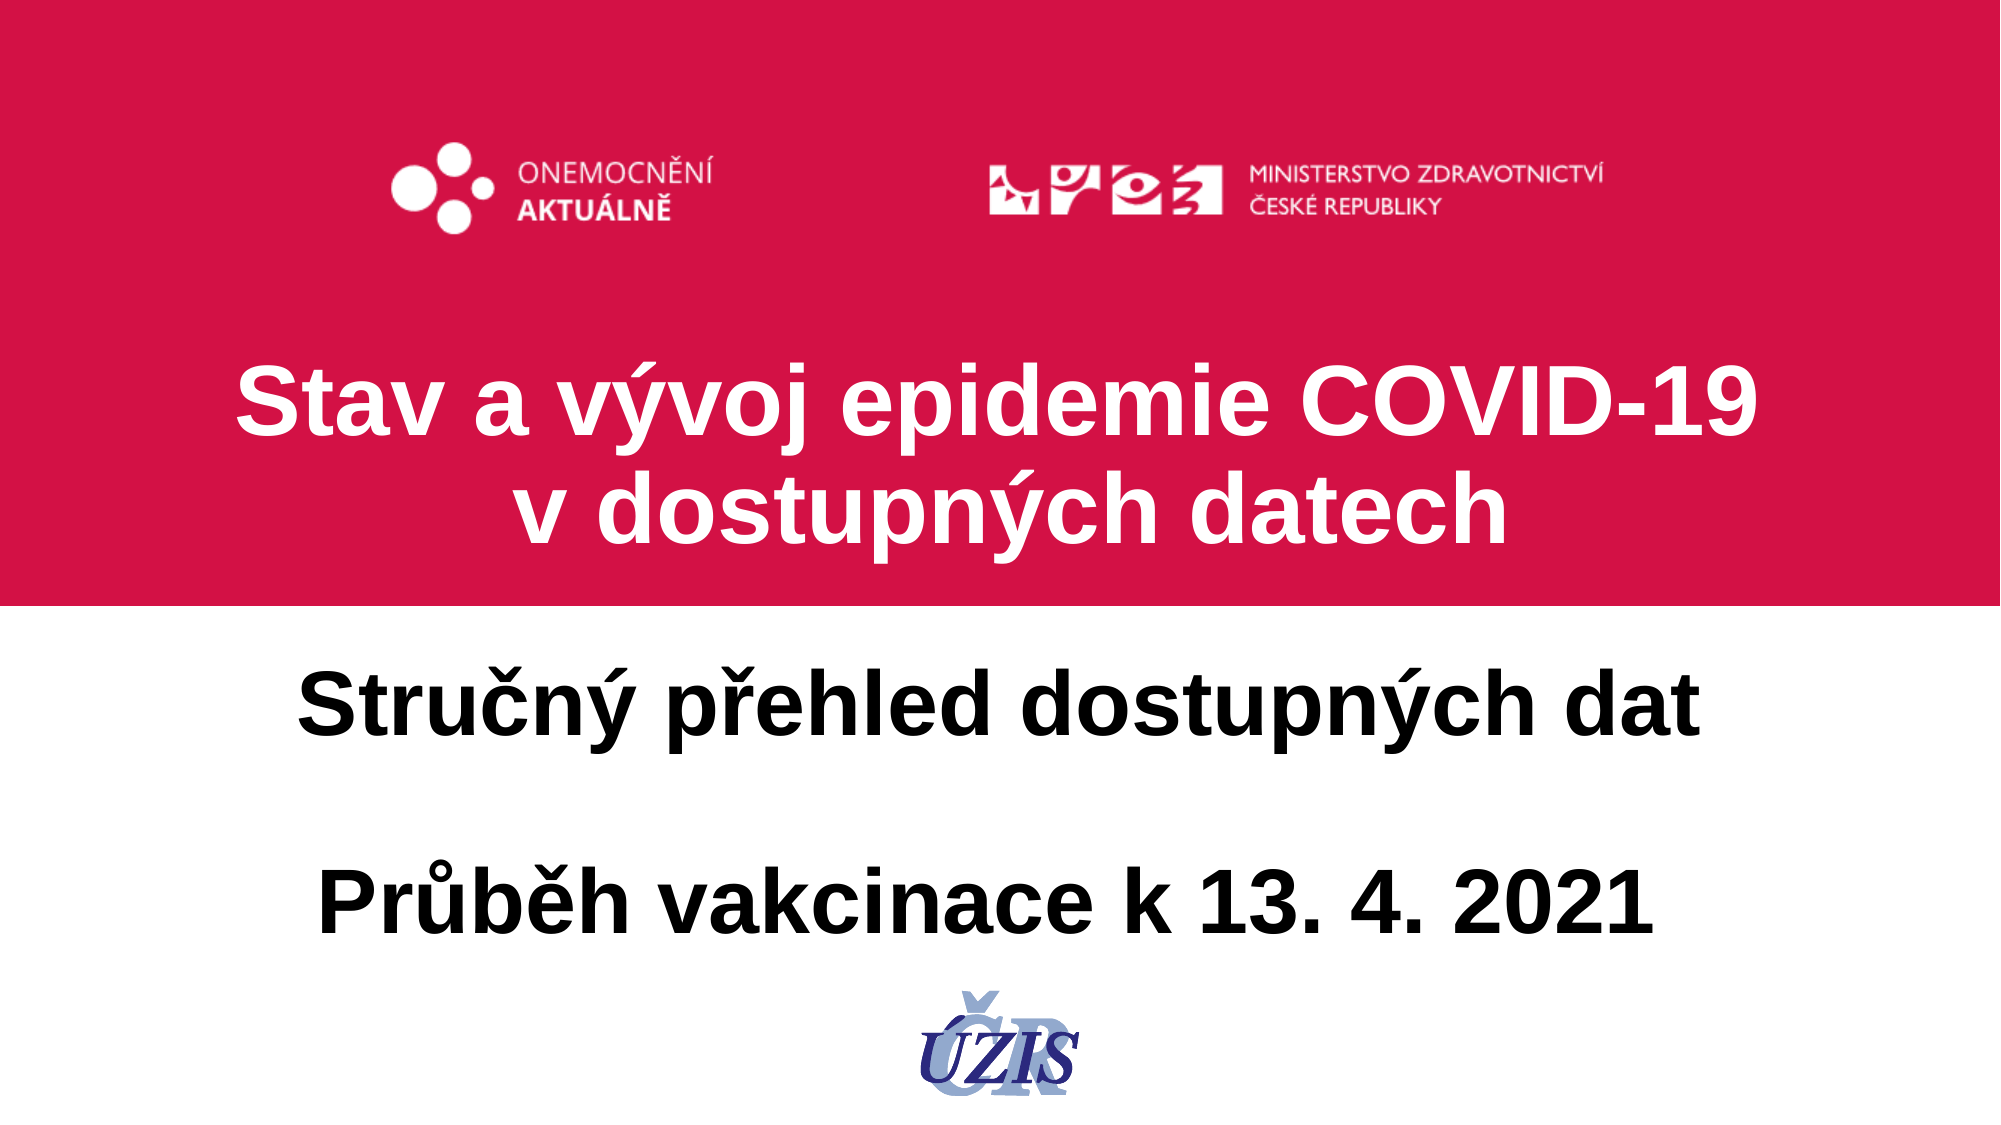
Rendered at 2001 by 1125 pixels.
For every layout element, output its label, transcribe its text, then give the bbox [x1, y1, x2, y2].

text_box Stručný přehled dostupných dat Průběh vakcinace k 13. 4. 2021 [0, 648, 2000, 961]
text_box Stav a vývoj epidemie COVID-19 v dostupných datech [11, 295, 2000, 573]
